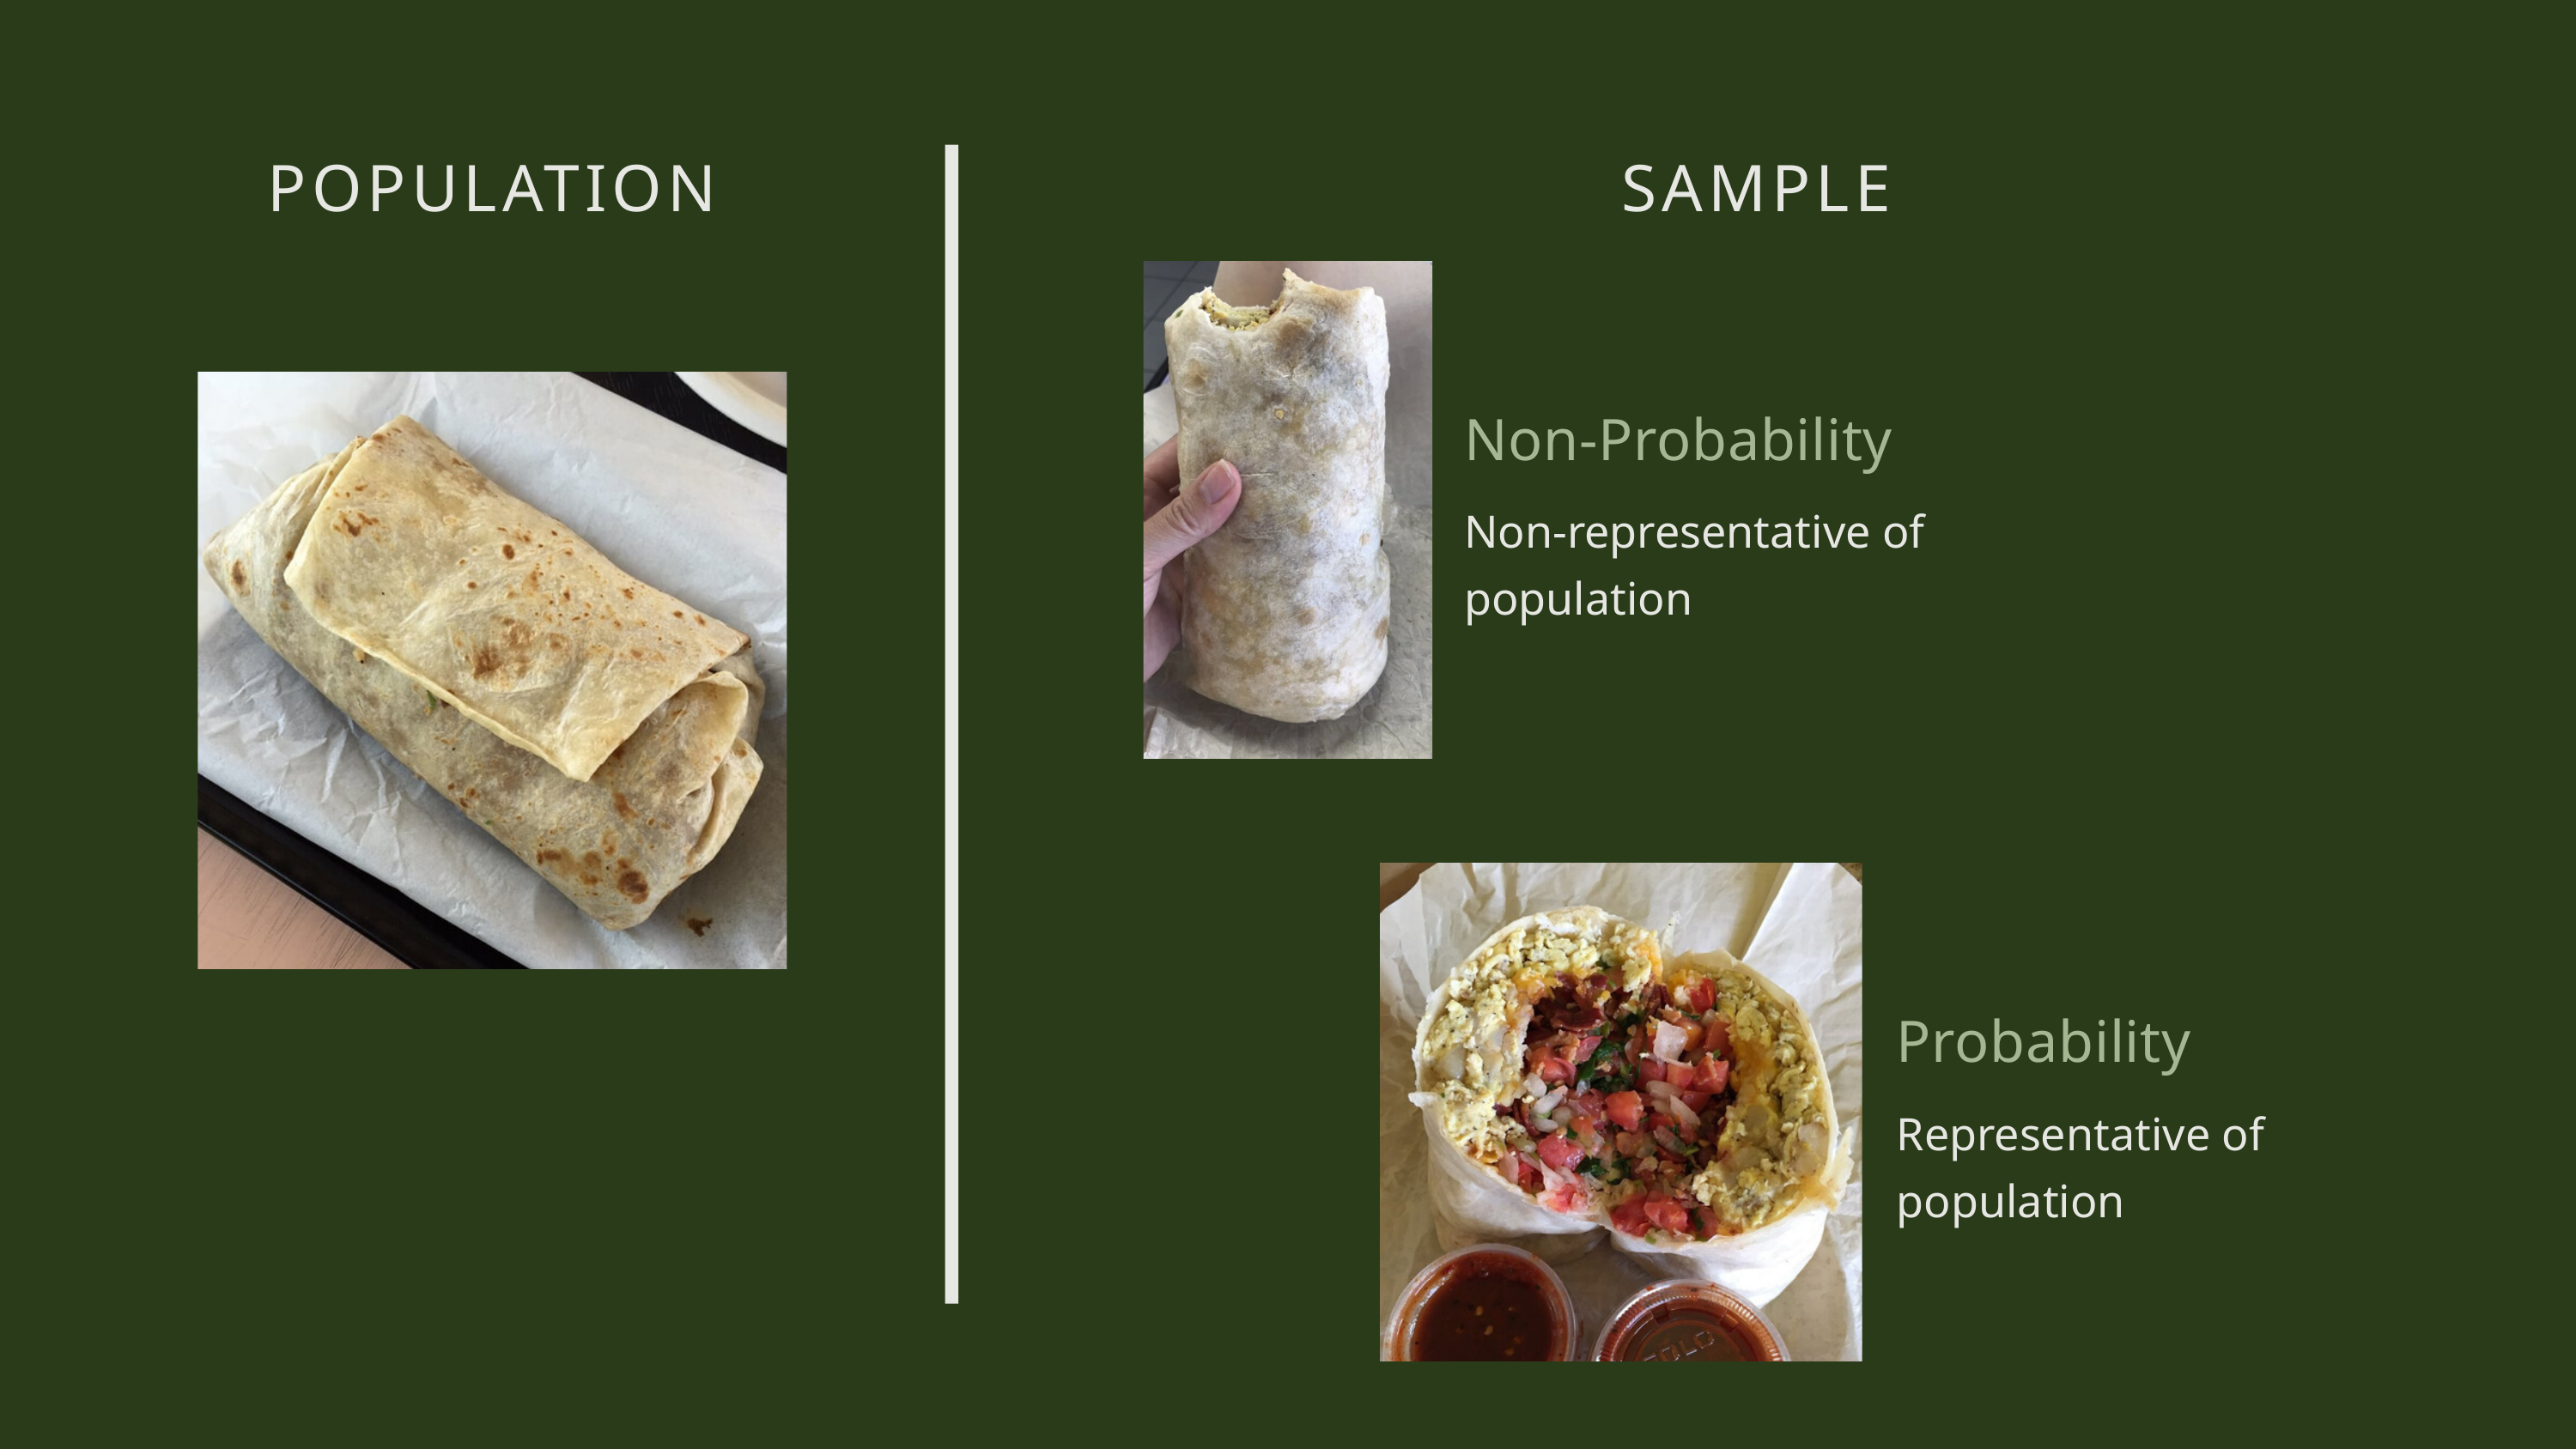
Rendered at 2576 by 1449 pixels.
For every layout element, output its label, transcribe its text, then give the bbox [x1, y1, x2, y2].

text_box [1896, 1004, 2371, 1220]
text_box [1464, 403, 1938, 617]
picture [197, 371, 787, 969]
text_box POPULATION [144, 134, 841, 225]
text_box SAMPLE [1408, 134, 2104, 225]
text_box [945, 144, 959, 1304]
picture [1143, 261, 1433, 759]
picture [1379, 863, 1862, 1361]
